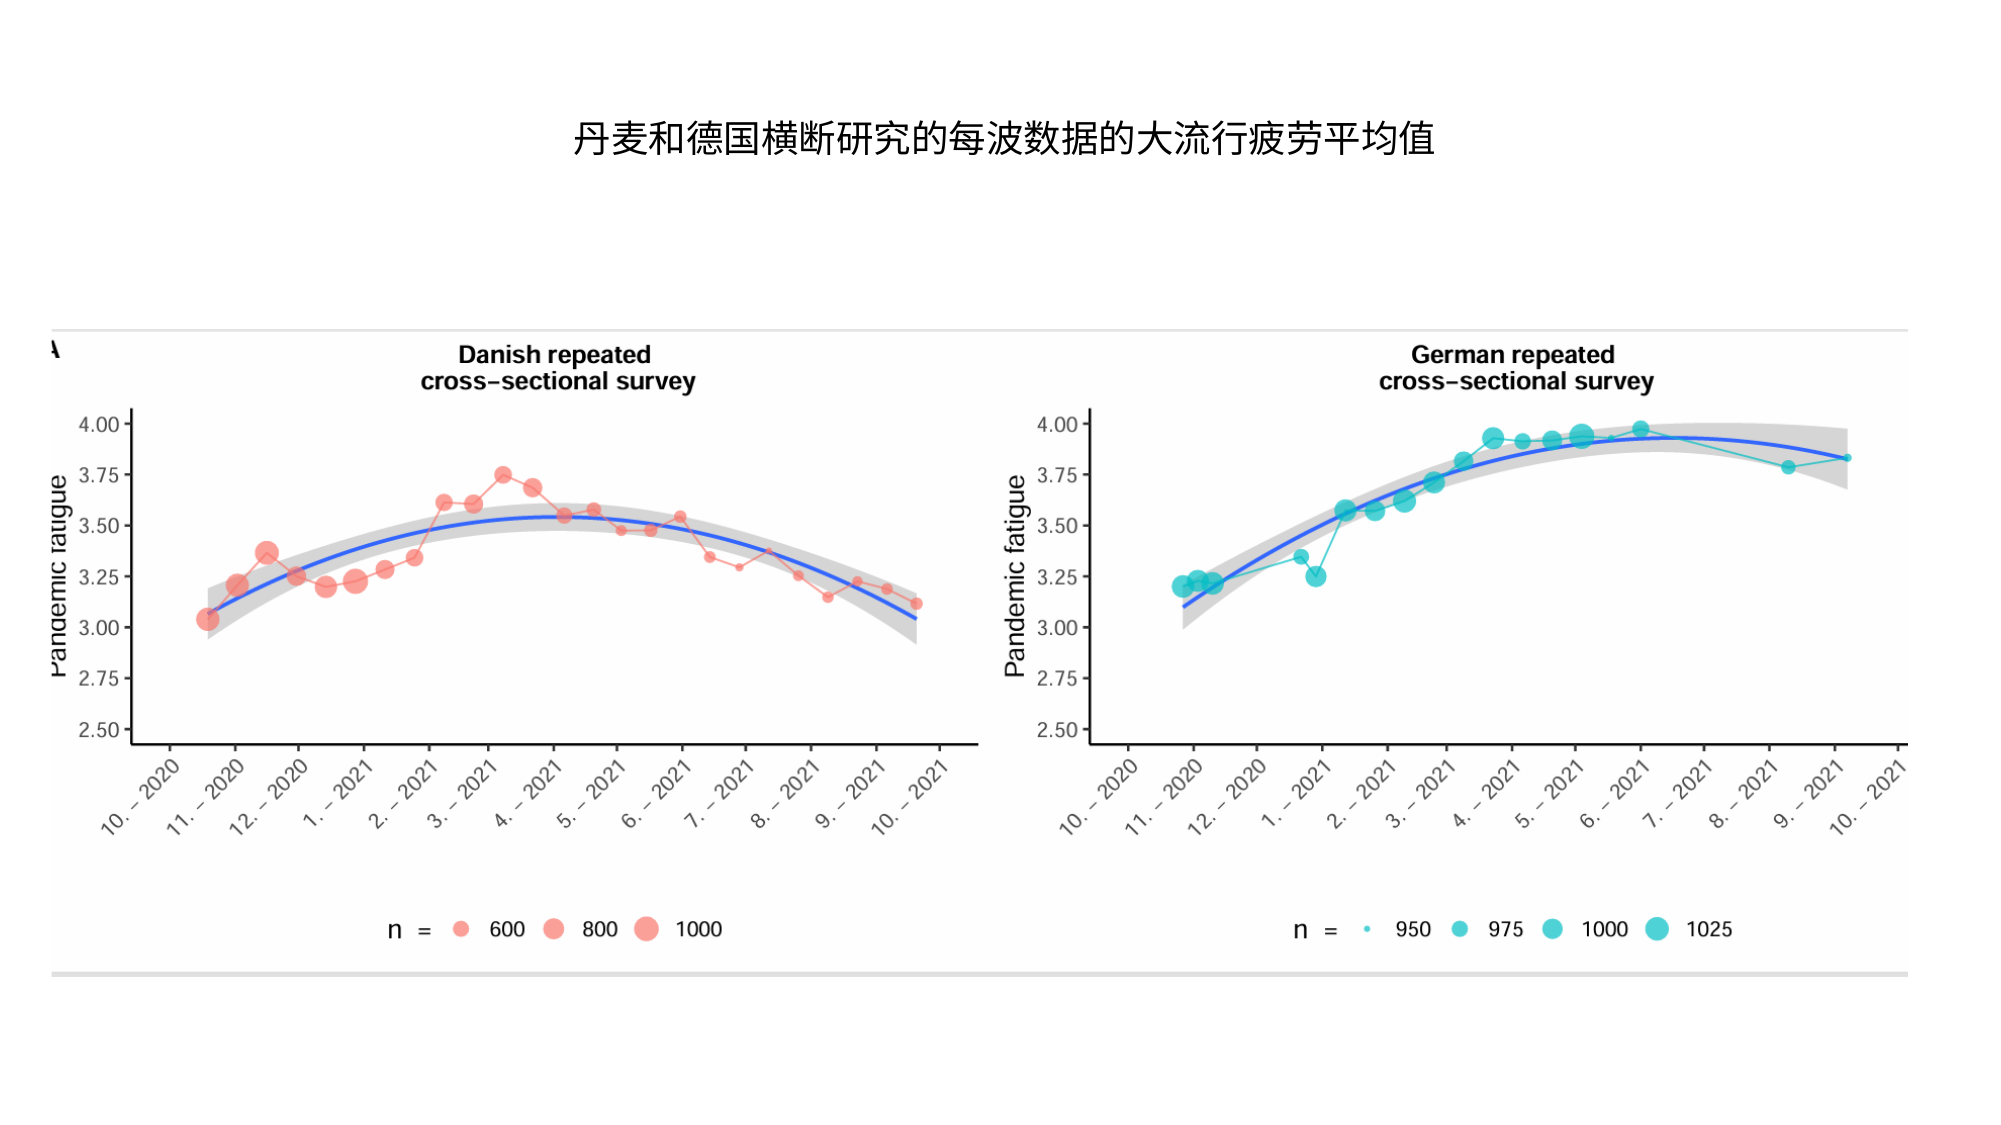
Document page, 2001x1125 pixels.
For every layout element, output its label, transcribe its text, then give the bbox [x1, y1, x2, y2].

picture [51, 328, 1909, 977]
text_box 丹麦和德国横断研究的每波数据的大流行疲劳平均值 [504, 107, 1505, 168]
